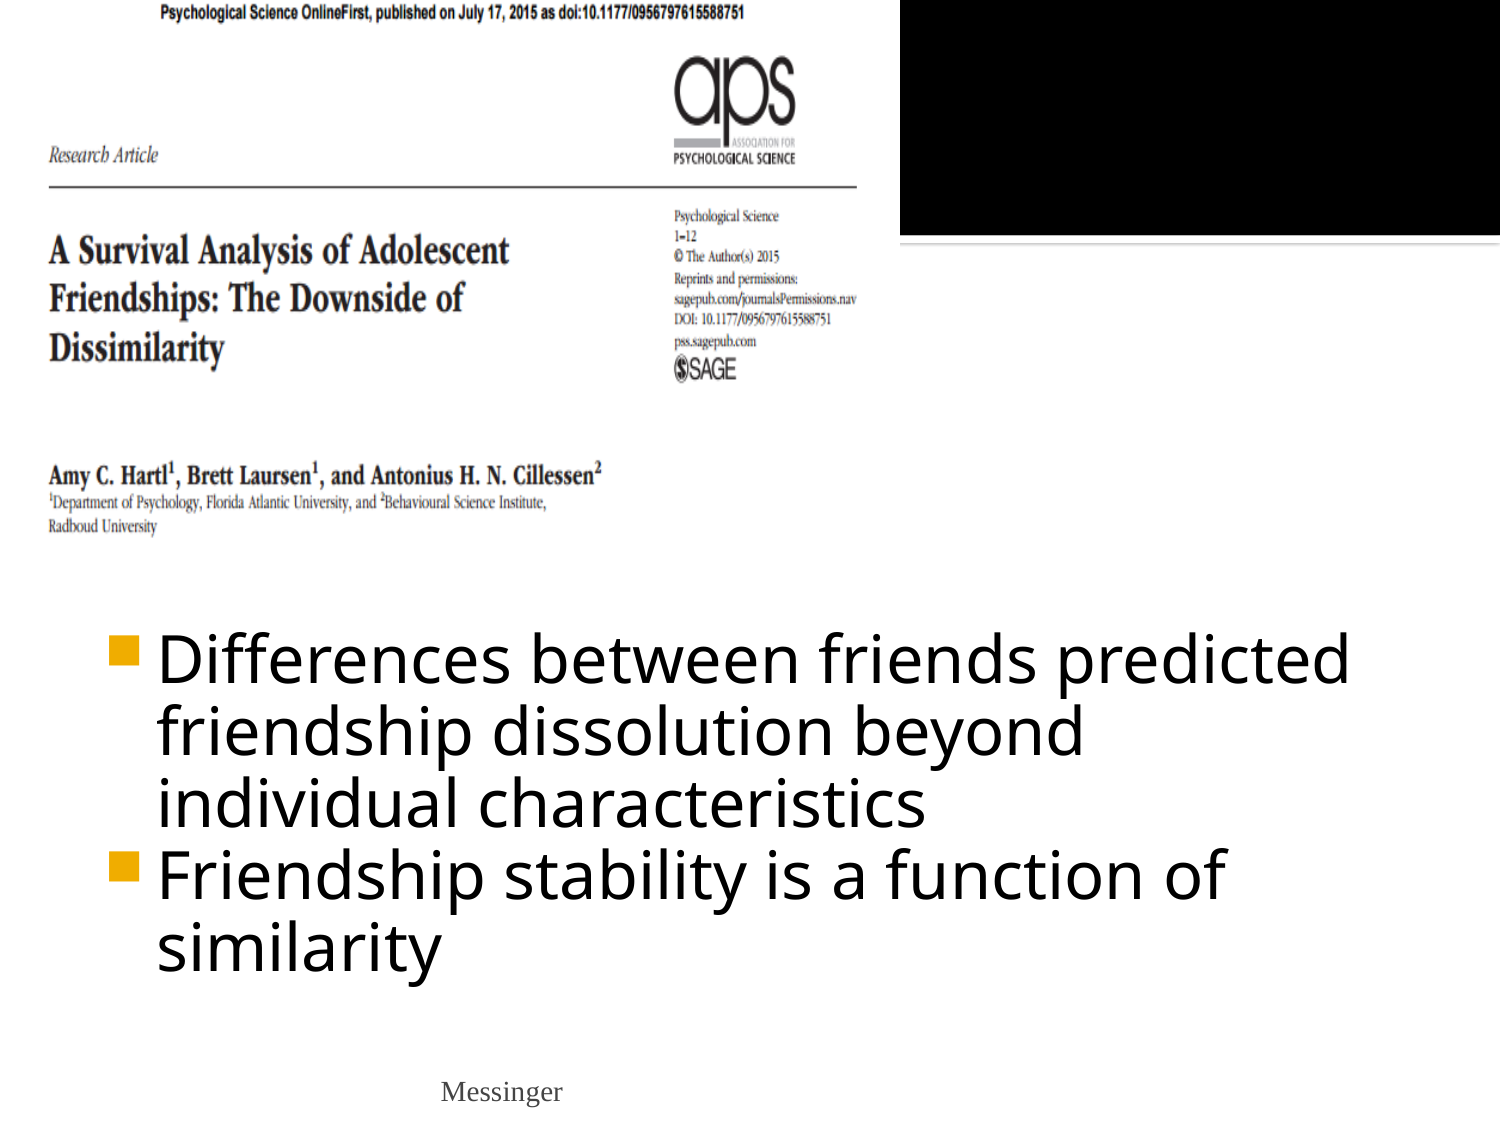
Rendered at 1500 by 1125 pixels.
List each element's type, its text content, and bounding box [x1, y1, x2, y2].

list Differences between friends predicted friendship dissolution beyond individual characteristics Friendship stability is a function of similarity [75, 291, 1425, 1050]
picture [0, 0, 900, 606]
footer Messinger [433, 1062, 1337, 1108]
